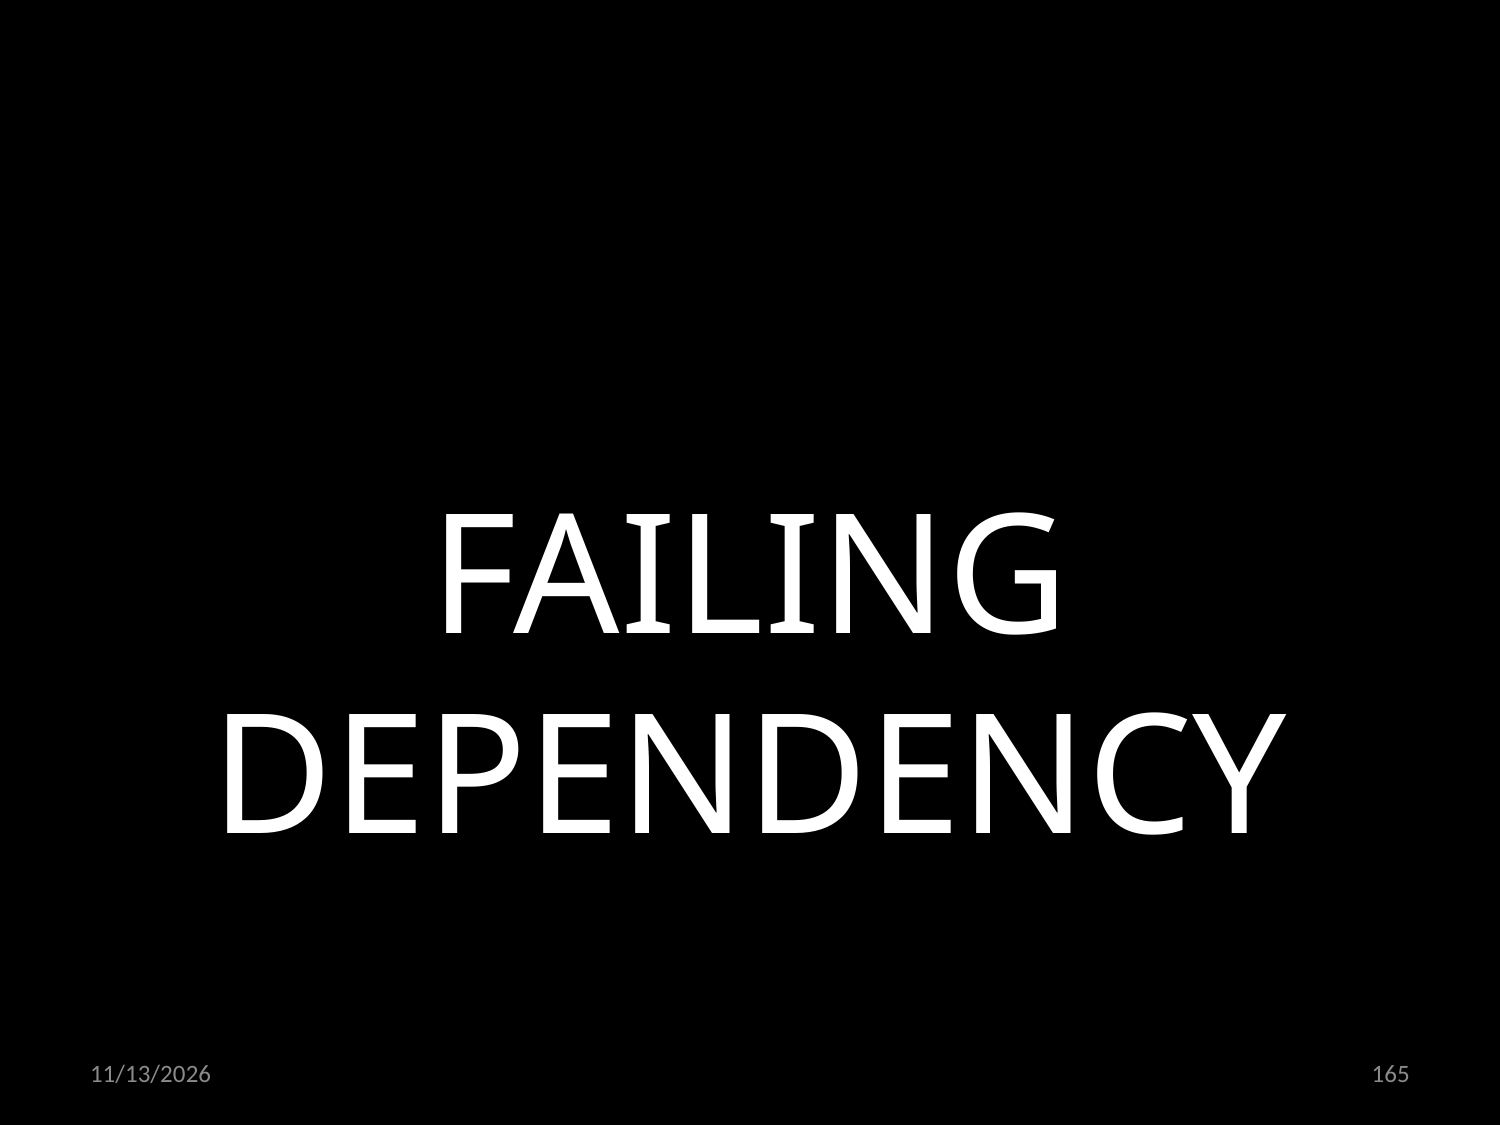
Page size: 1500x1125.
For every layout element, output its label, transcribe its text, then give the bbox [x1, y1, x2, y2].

text_box FAILING DEPENDENCY [0, 459, 1500, 561]
slide_number 165 [1074, 1042, 1425, 1103]
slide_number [75, 1042, 425, 1103]
